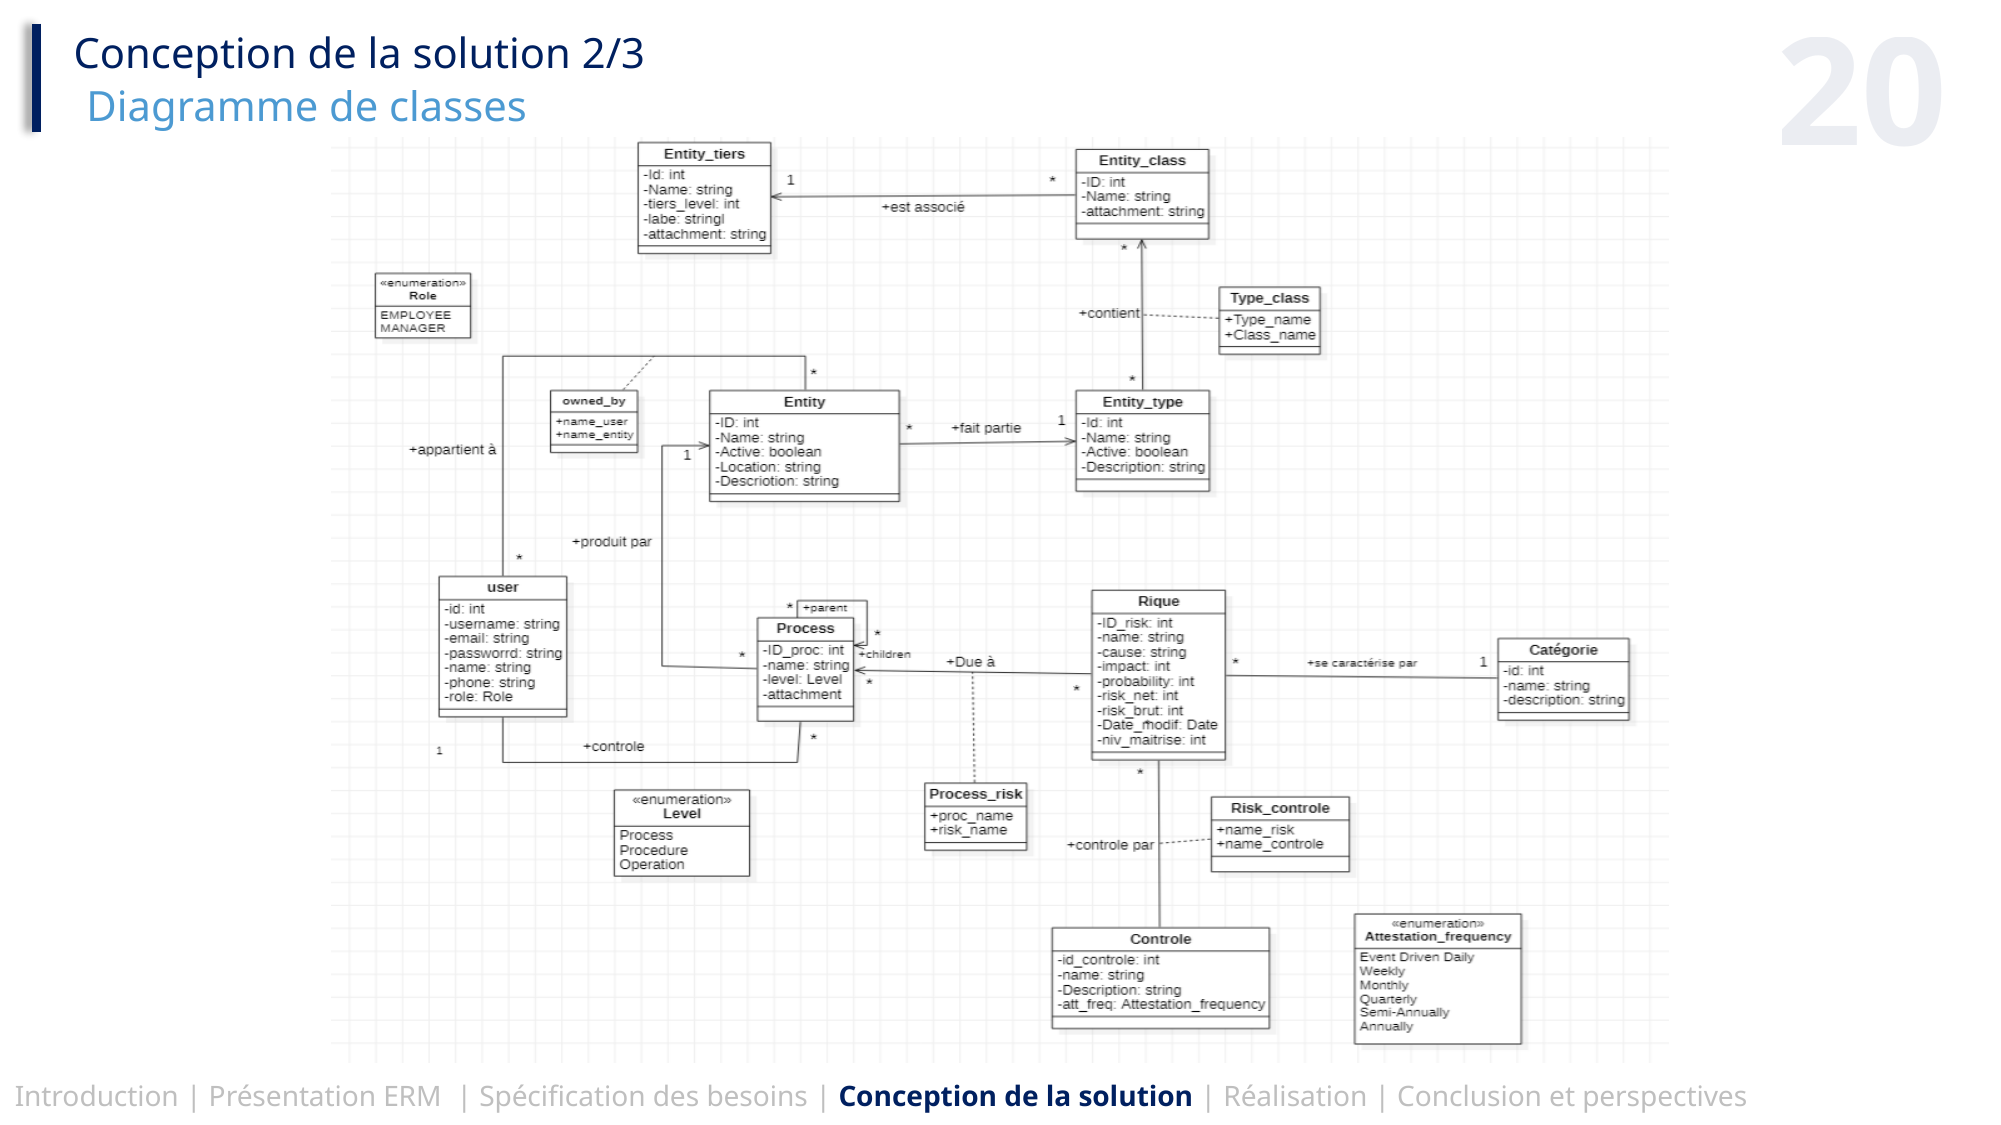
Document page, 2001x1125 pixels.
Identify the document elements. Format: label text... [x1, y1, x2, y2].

picture [331, 137, 1669, 1063]
text_box Conception de la solution 2/3 [58, 19, 1086, 85]
text_box Introduction | Présentation ERM | Spécification des besoins | Conception de la solution | Réalisation | Conclusion et perspectives [0, 1070, 1938, 1120]
text_box 20 [1451, 0, 1963, 773]
text_box Diagramme de classes [86, 85, 542, 138]
